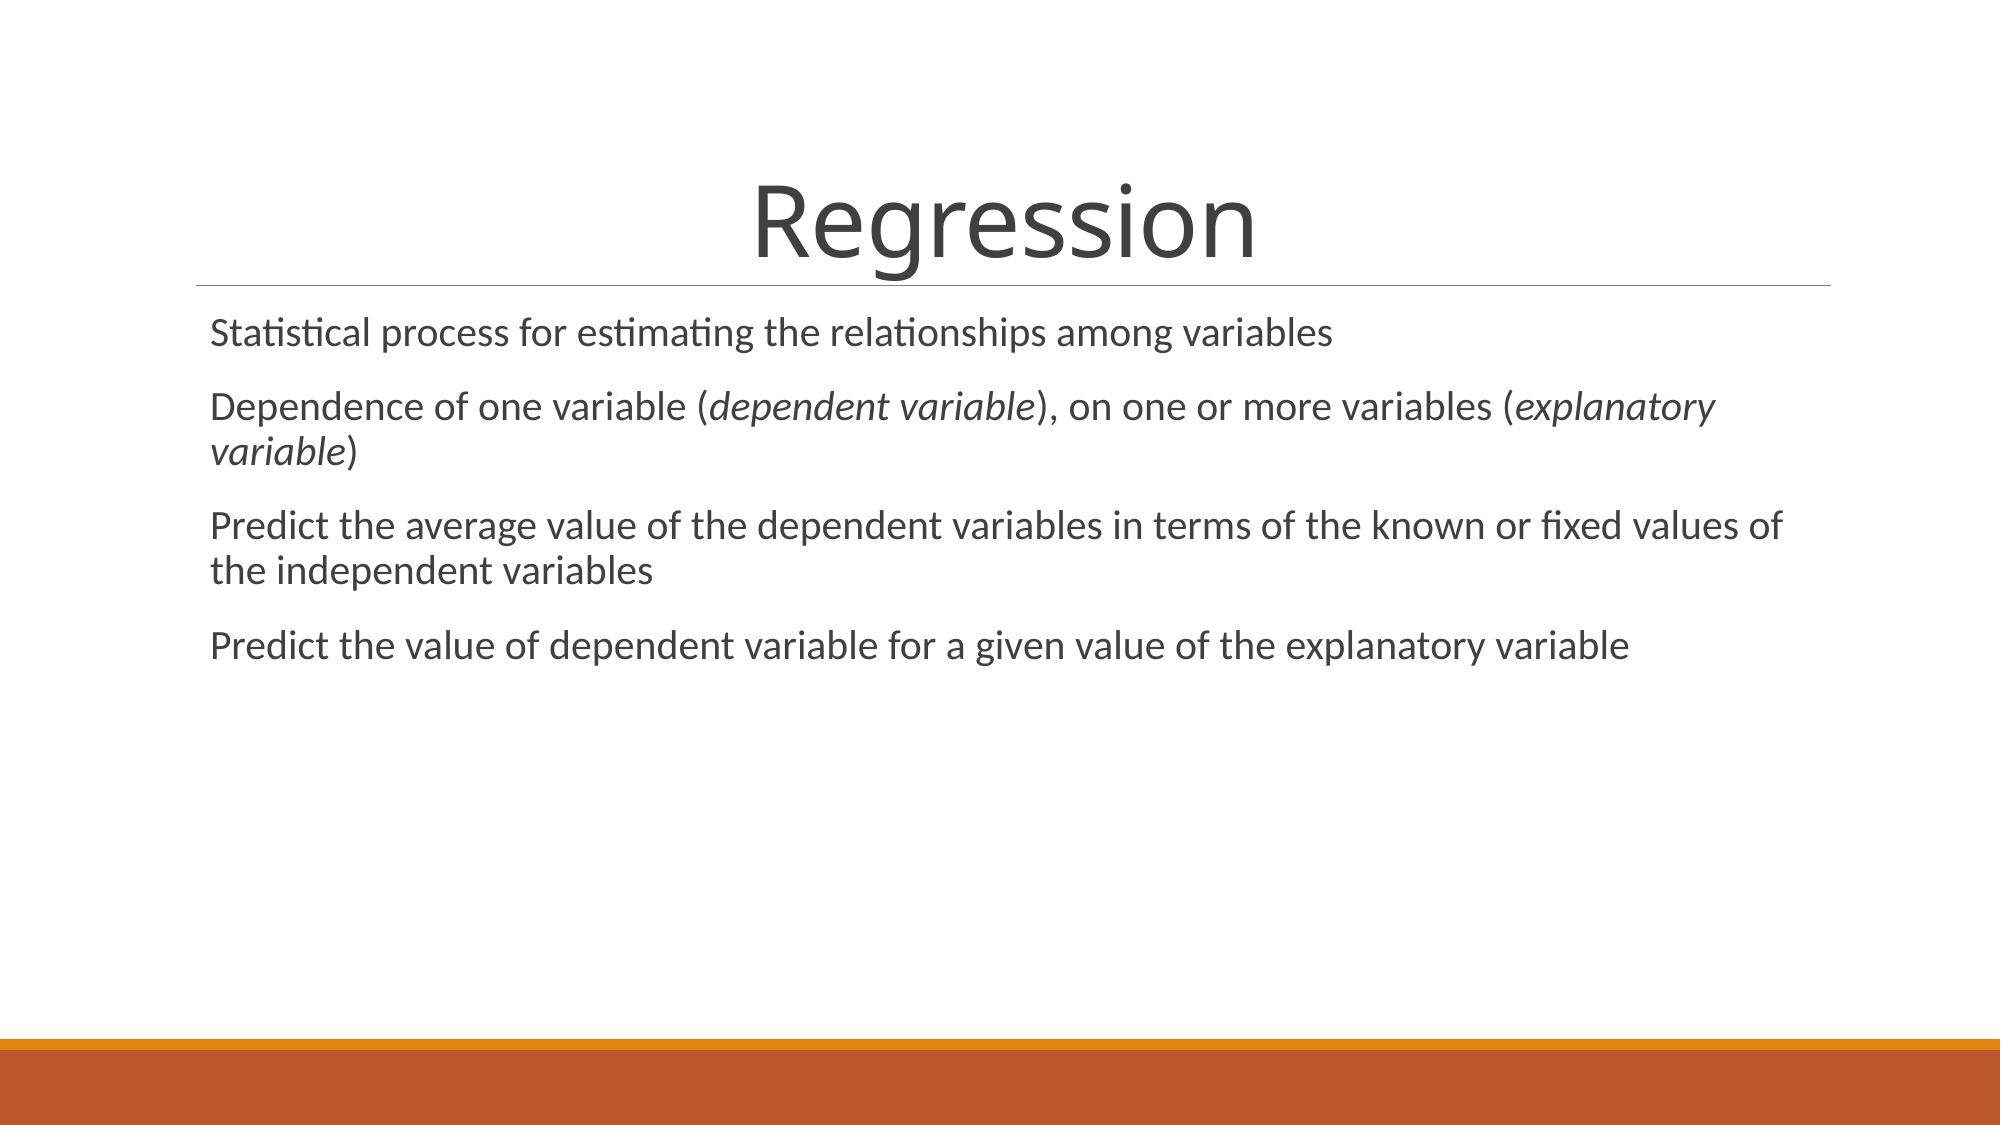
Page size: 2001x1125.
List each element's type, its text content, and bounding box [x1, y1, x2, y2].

title Regression [180, 47, 1830, 285]
list Statistical process for estimating the relationships among variables Dependence of one variable (dependent variable), on one or more variables (explanatory variable) Predict the average value of the dependent variables in terms of the known or fixed values of the independent variables Predict the value of dependent variable for a given value of the explanatory variable [180, 302, 1830, 963]
